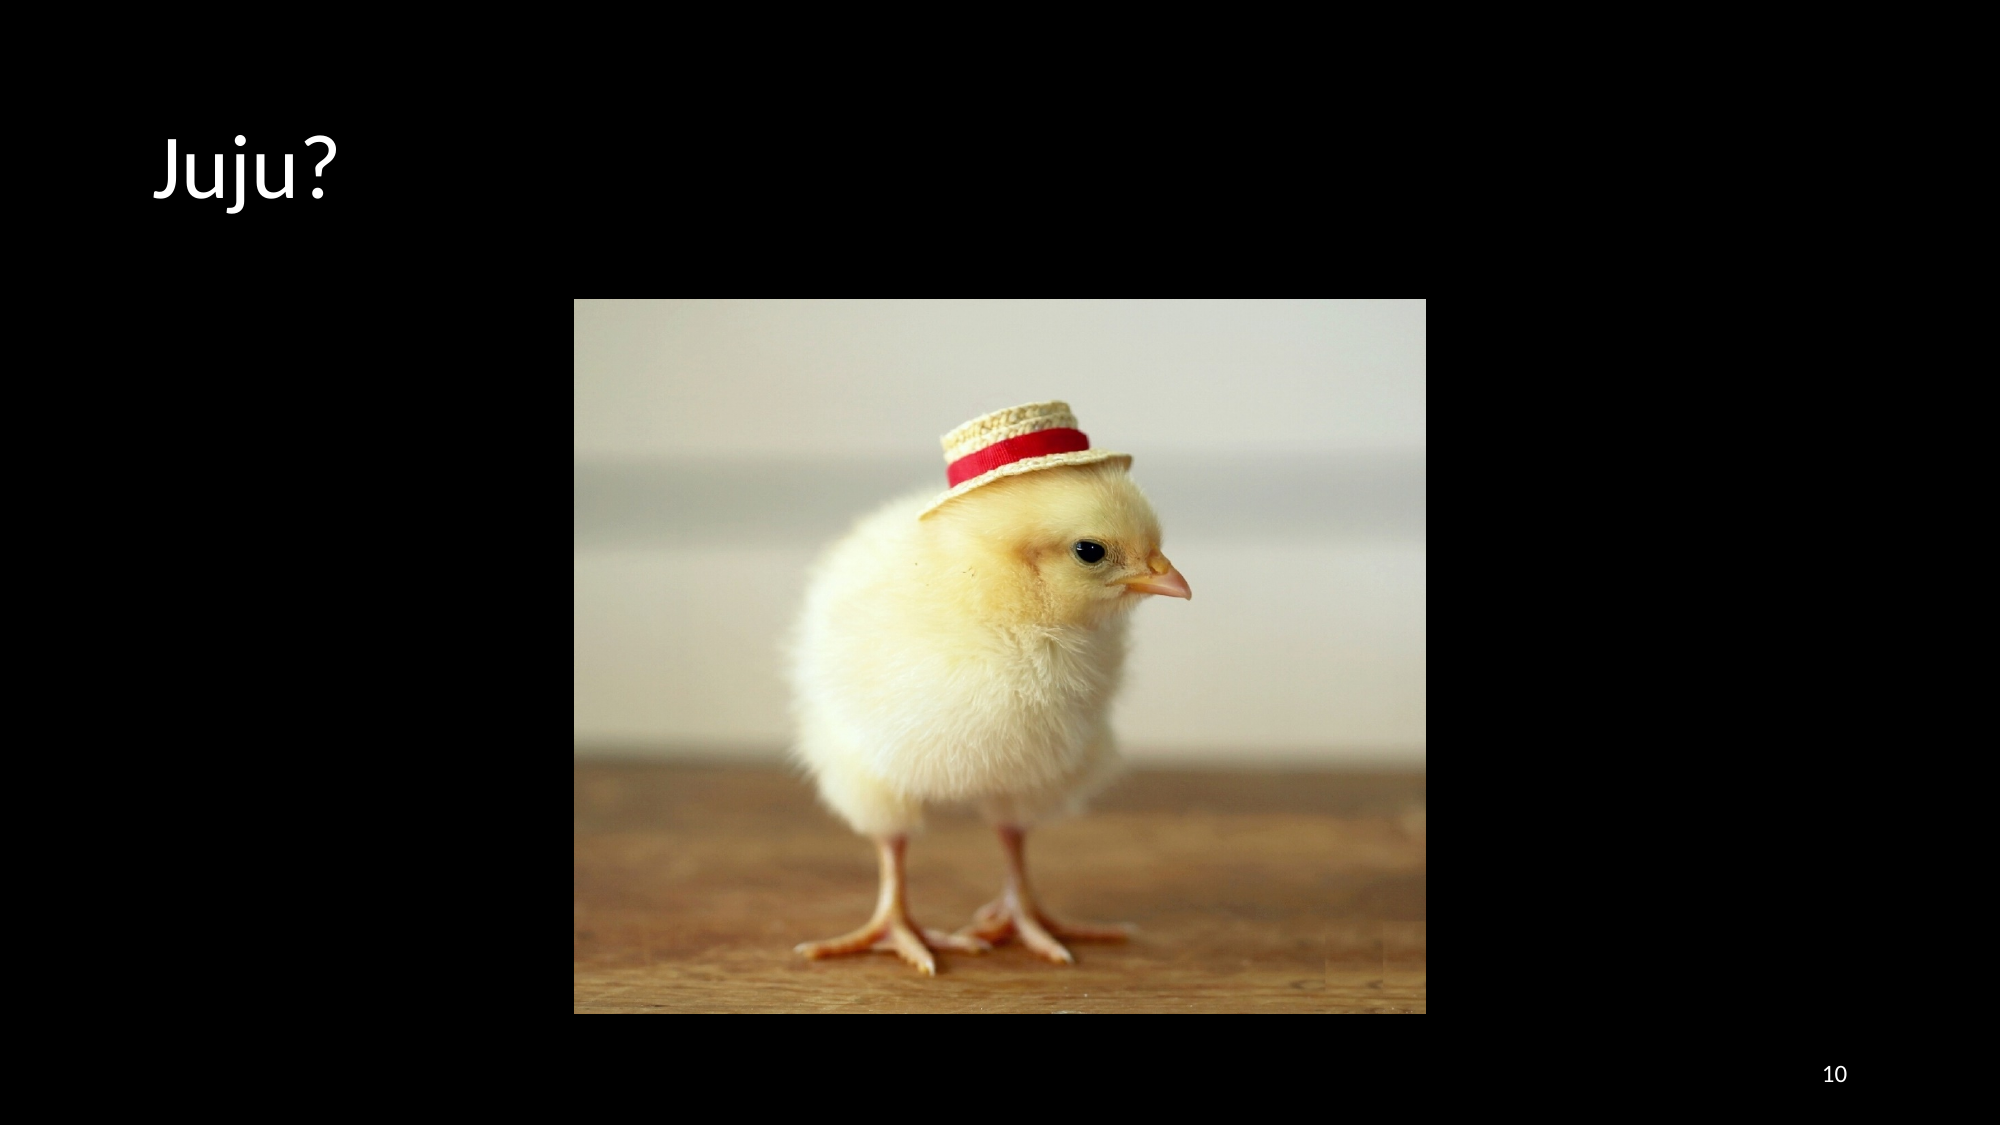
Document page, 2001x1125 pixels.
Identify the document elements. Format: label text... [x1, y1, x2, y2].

slide_number 10 [1412, 1042, 1863, 1103]
title Juju? [137, 59, 1863, 278]
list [574, 299, 1426, 1014]
